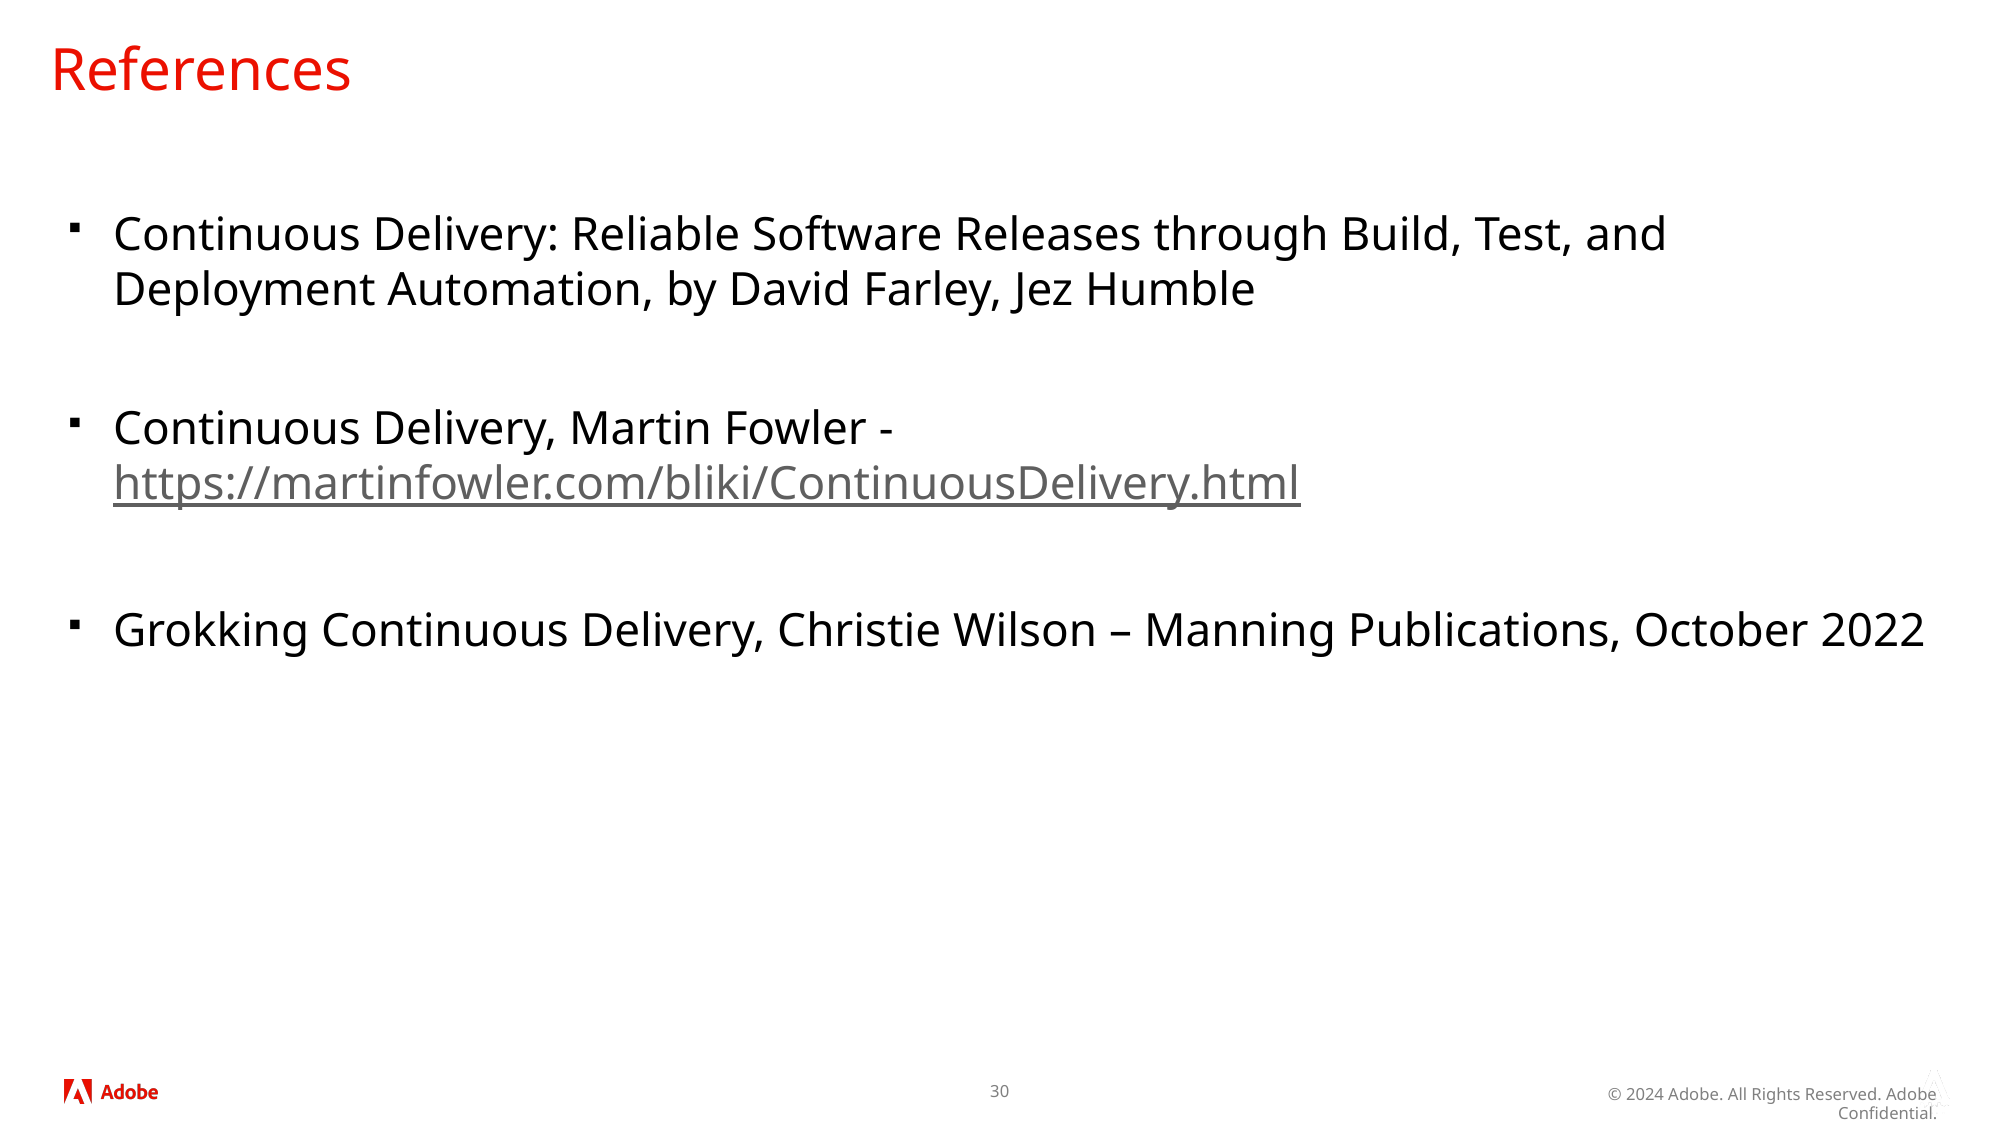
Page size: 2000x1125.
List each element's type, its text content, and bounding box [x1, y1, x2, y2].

slide_number 30 [953, 1078, 1047, 1106]
picture [1918, 1070, 1950, 1114]
title References [42, 33, 1942, 101]
picture [64, 1079, 158, 1104]
list Continuous Delivery: Reliable Software Releases through Build, Test, and Deployment Automation, by David Farley, Jez Humble Continuous Delivery, Martin Fowler - https://martinfowler.com/bliki/ContinuousDelivery.html Grokking Continuous Delivery, Christie Wilson – Manning Publications, October 2022 [49, 195, 1950, 1021]
